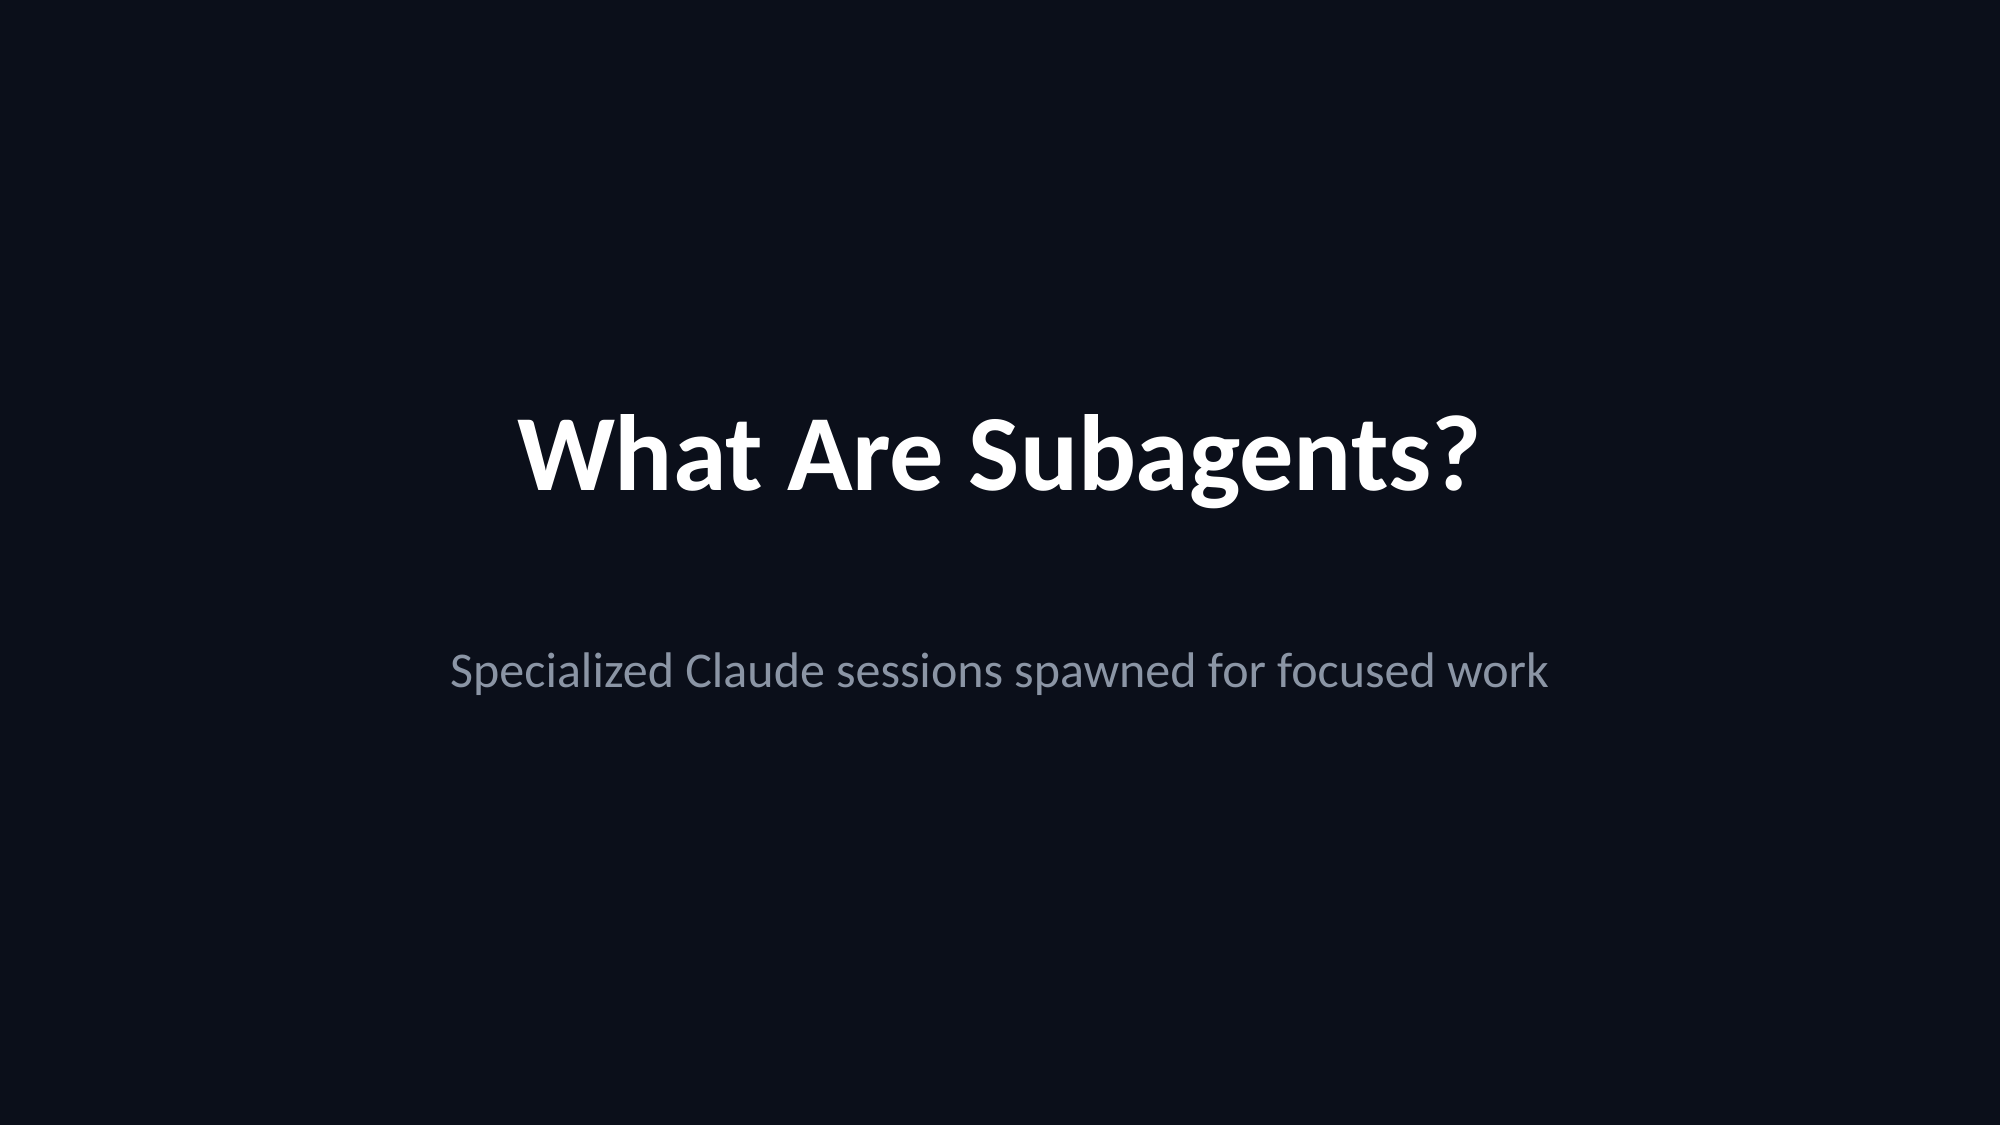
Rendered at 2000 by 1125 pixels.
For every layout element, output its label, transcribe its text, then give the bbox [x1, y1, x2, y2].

text_box Specialized Claude sessions spawned for focused work [149, 629, 1850, 705]
text_box What Are Subagents? [119, 374, 1880, 520]
